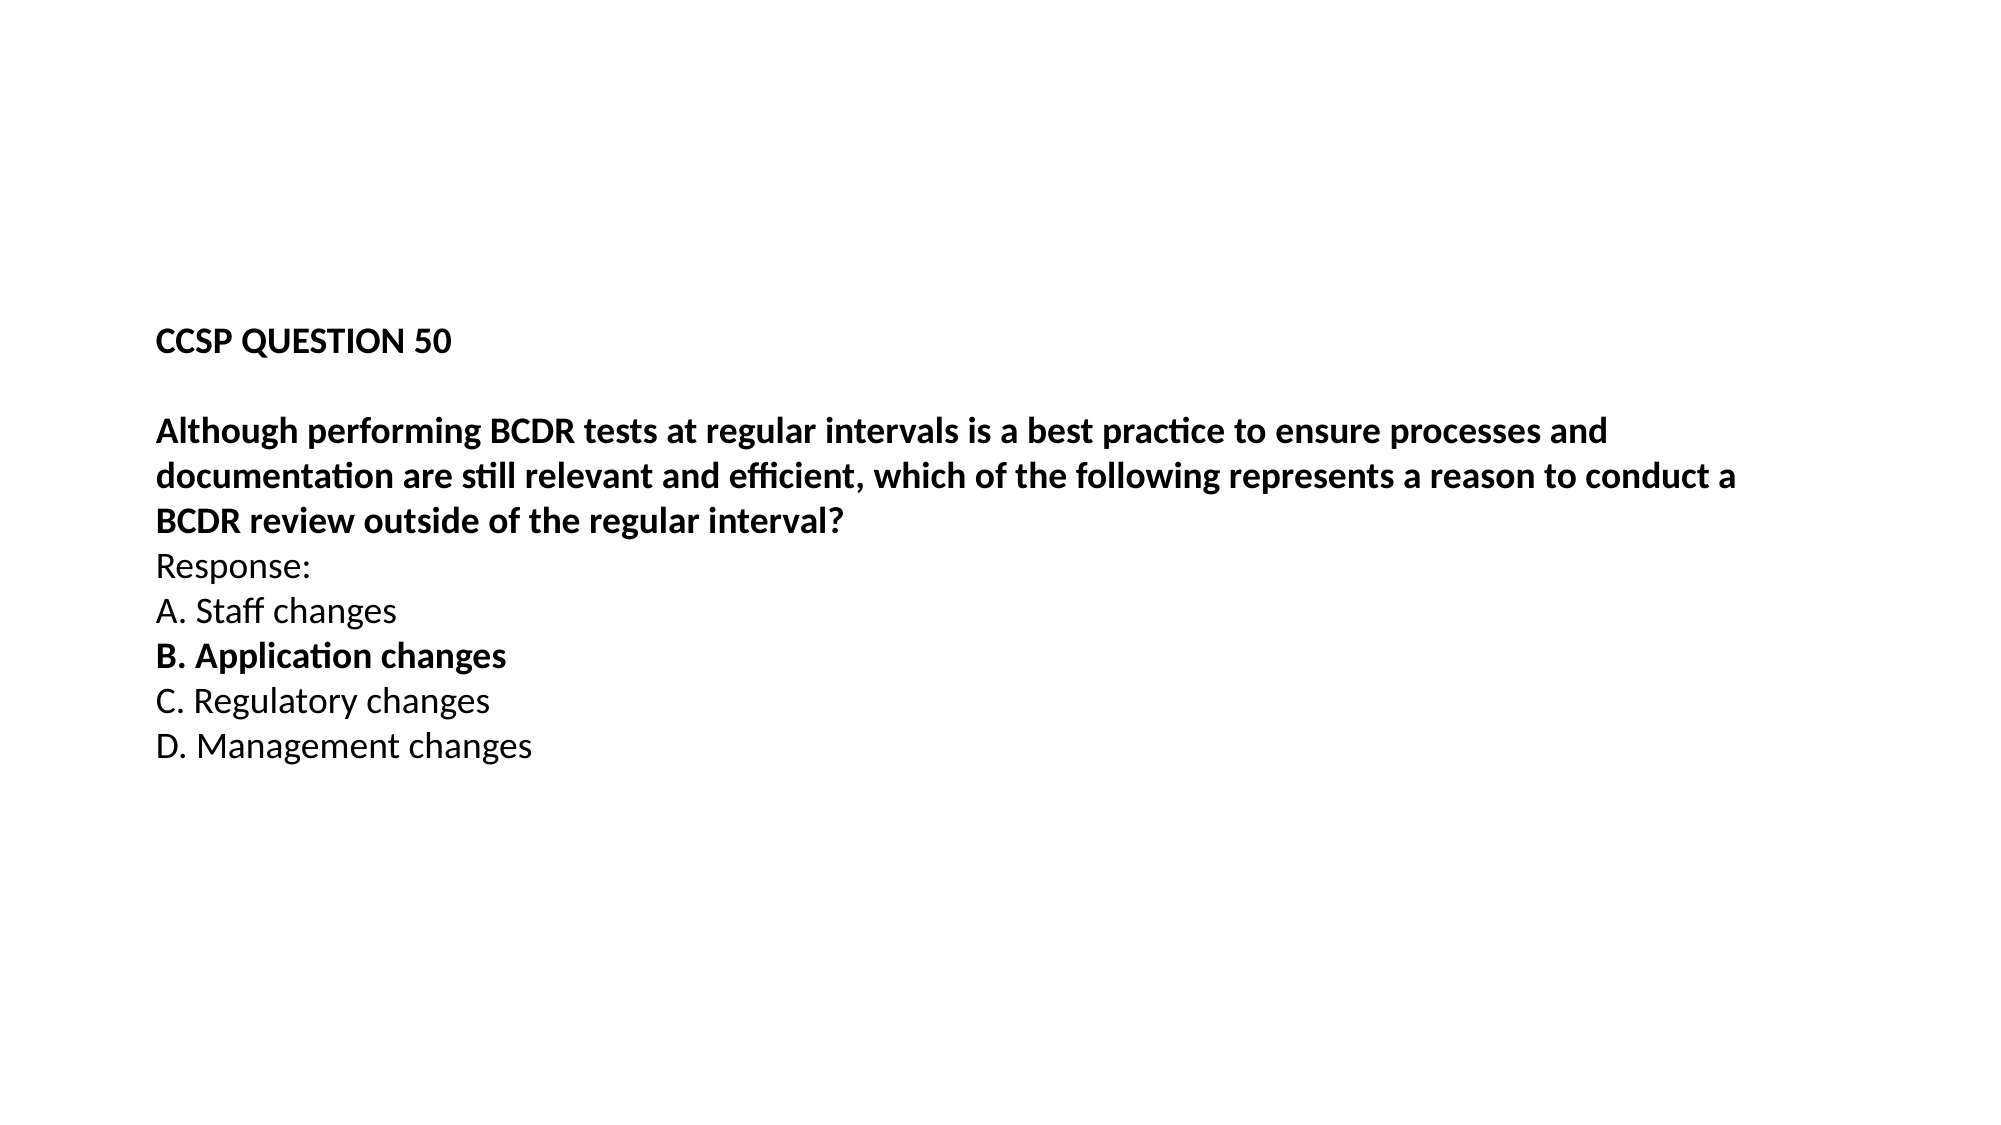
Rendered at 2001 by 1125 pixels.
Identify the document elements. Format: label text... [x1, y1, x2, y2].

text_box CCSP QUESTION 50 Although performing BCDR tests at regular intervals is a best practice to ensure processes and documentation are still relevant and efficient, which of the following represents a reason to conduct a BCDR review outside of the regular interval? Response: A. Staff changes B. Application changes C. Regulatory changes D. Management changes [141, 308, 1807, 774]
